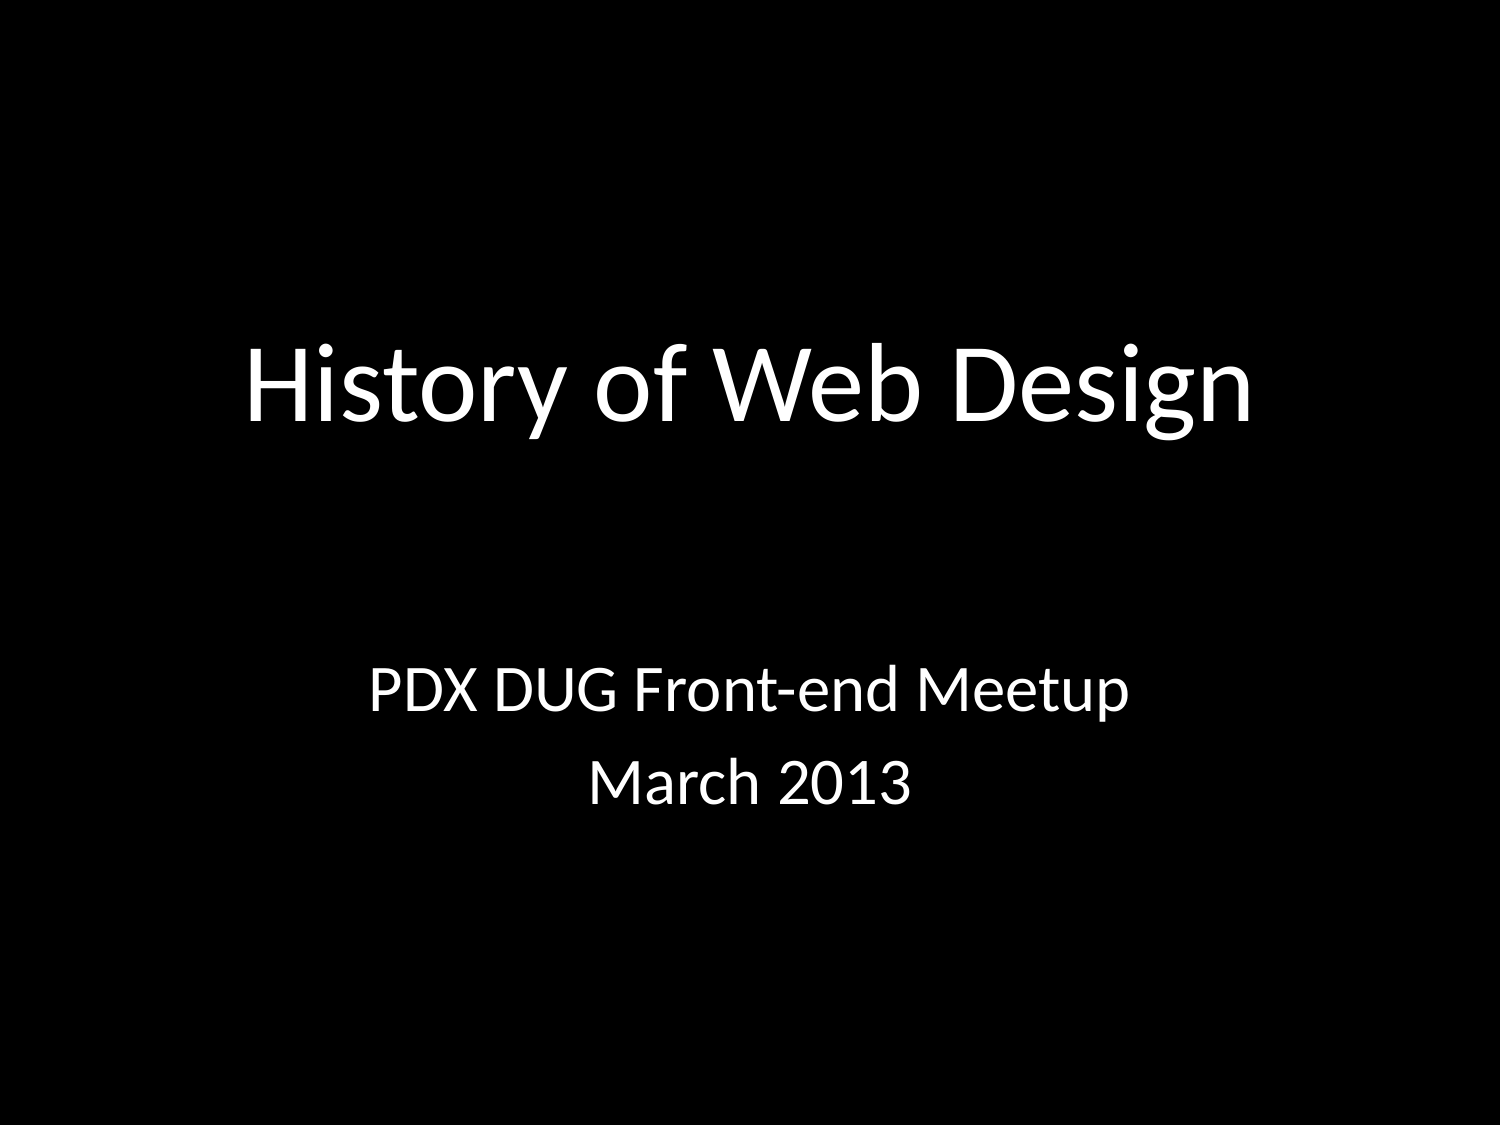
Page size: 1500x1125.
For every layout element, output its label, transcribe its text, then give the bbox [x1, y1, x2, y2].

subtitle PDX DUG Front-end Meetup March 2013 [225, 637, 1275, 925]
title History of Web Design [112, 162, 1388, 591]
